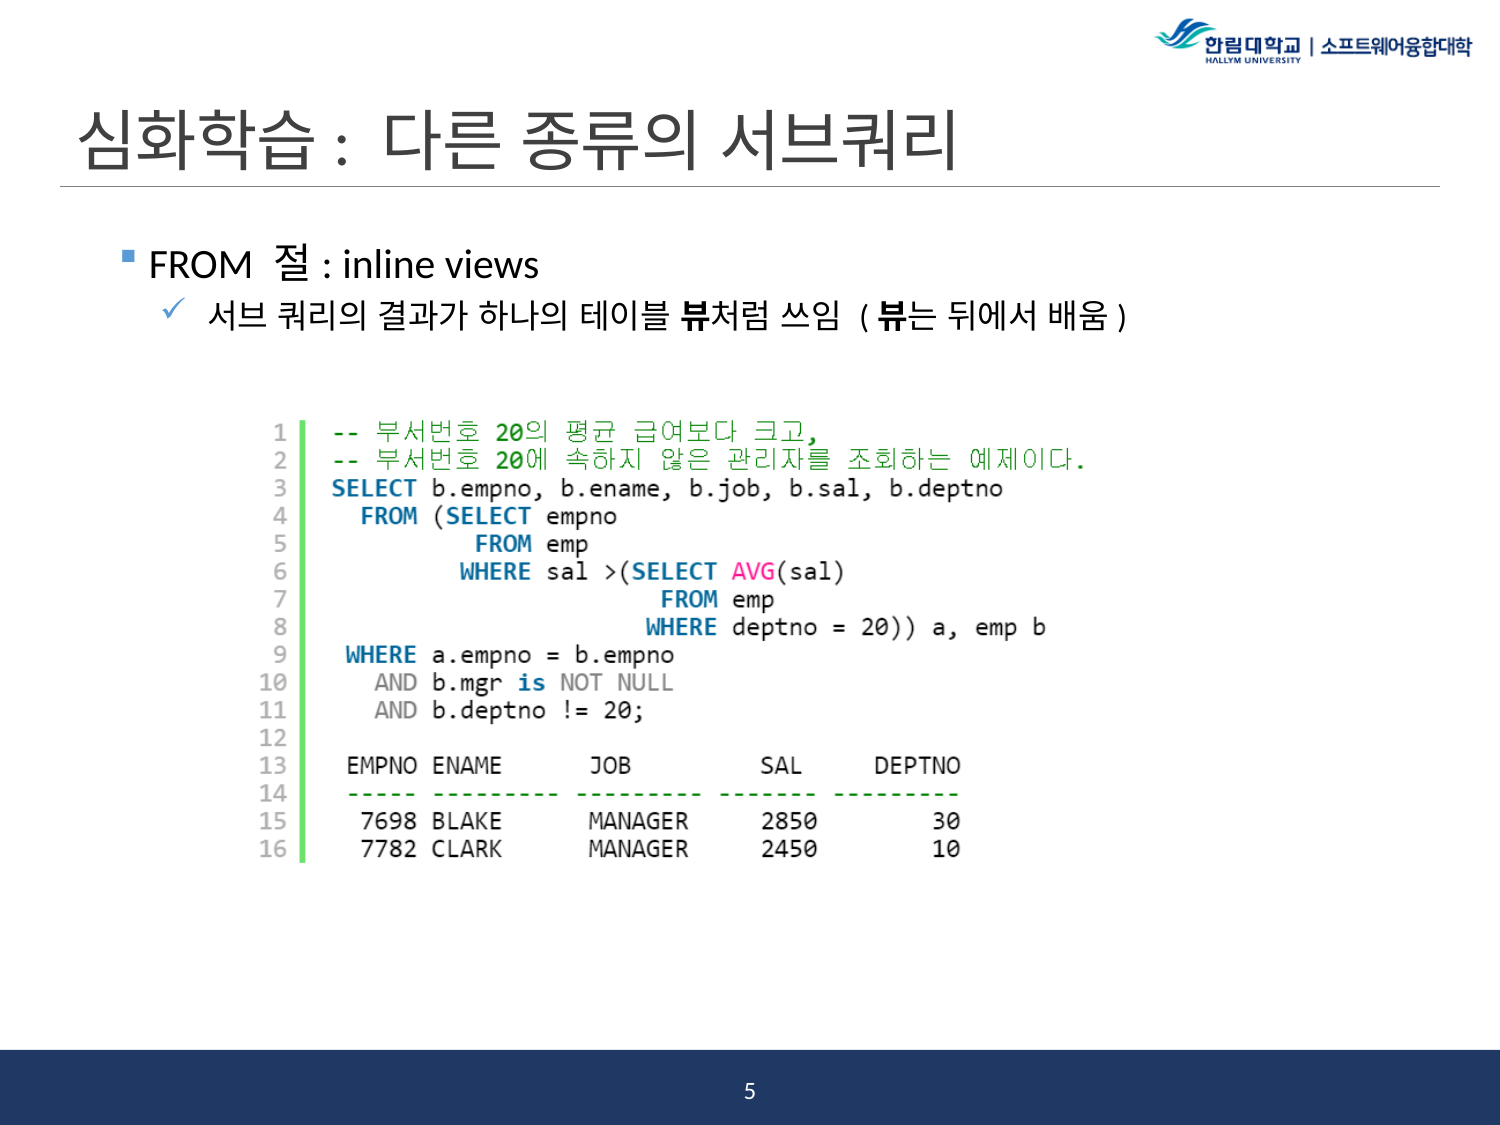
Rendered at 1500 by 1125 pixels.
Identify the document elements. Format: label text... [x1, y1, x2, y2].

picture [1148, 7, 1483, 76]
picture [227, 410, 1142, 879]
list FROM 절: inline views 서브 쿼리의 결과가 하나의 테이블 뷰처럼 쓰임 (뷰는 뒤에서 배움) [60, 204, 1440, 982]
title 심화학습: 다른 종류의 서브쿼리 [60, 62, 1440, 187]
slide_number 4 [669, 1059, 831, 1120]
